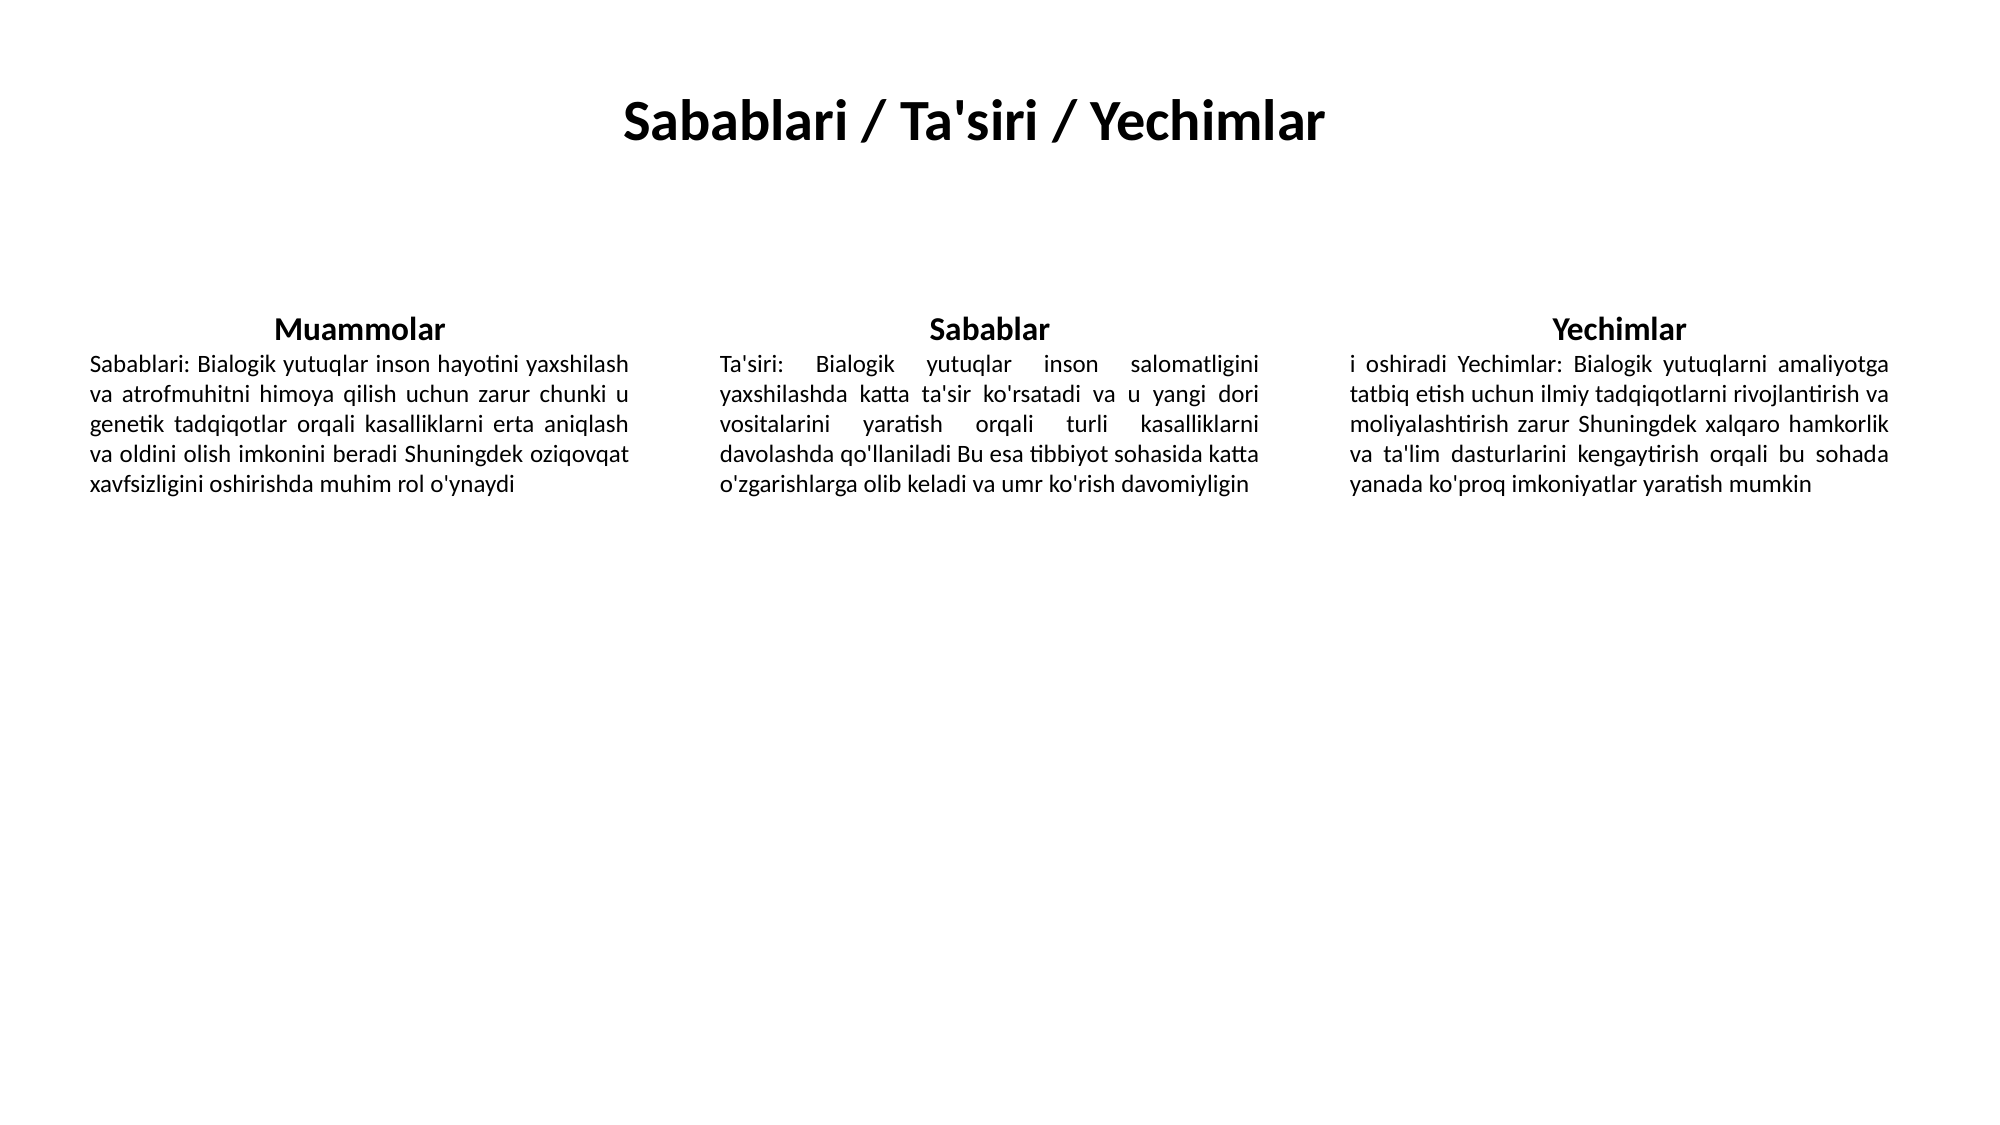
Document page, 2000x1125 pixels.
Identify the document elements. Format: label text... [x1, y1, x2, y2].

text_box Yechimlar i oshiradi Yechimlar: Bialogik yutuqlarni amaliyotga tatbiq etish uchun ilmiy tadqiqotlarni rivojlantirish va moliyalashtirish zarur Shuningdek xalqaro hamkorlik va ta'lim dasturlarini kengaytirish orqali bu sohada yanada ko'proq imkoniyatlar yaratish mumkin [1334, 299, 1905, 505]
text_box Sabablari / Ta'siri / Yechimlar [608, 75, 1342, 160]
text_box Sabablar Ta'siri: Bialogik yutuqlar inson salomatligini yaxshilashda katta ta'sir ko'rsatadi va u yangi dori vositalarini yaratish orqali turli kasalliklarni davolashda qo'llaniladi Bu esa tibbiyot sohasida katta o'zgarishlarga olib keladi va umr ko'rish davomiyligin [704, 299, 1275, 505]
text_box Muammolar Sabablari: Bialogik yutuqlar inson hayotini yaxshilash va atrofmuhitni himoya qilish uchun zarur chunki u genetik tadqiqotlar orqali kasalliklarni erta aniqlash va oldini olish imkonini beradi Shuningdek oziqovqat xavfsizligini oshirishda muhim rol o'ynaydi [74, 299, 645, 505]
